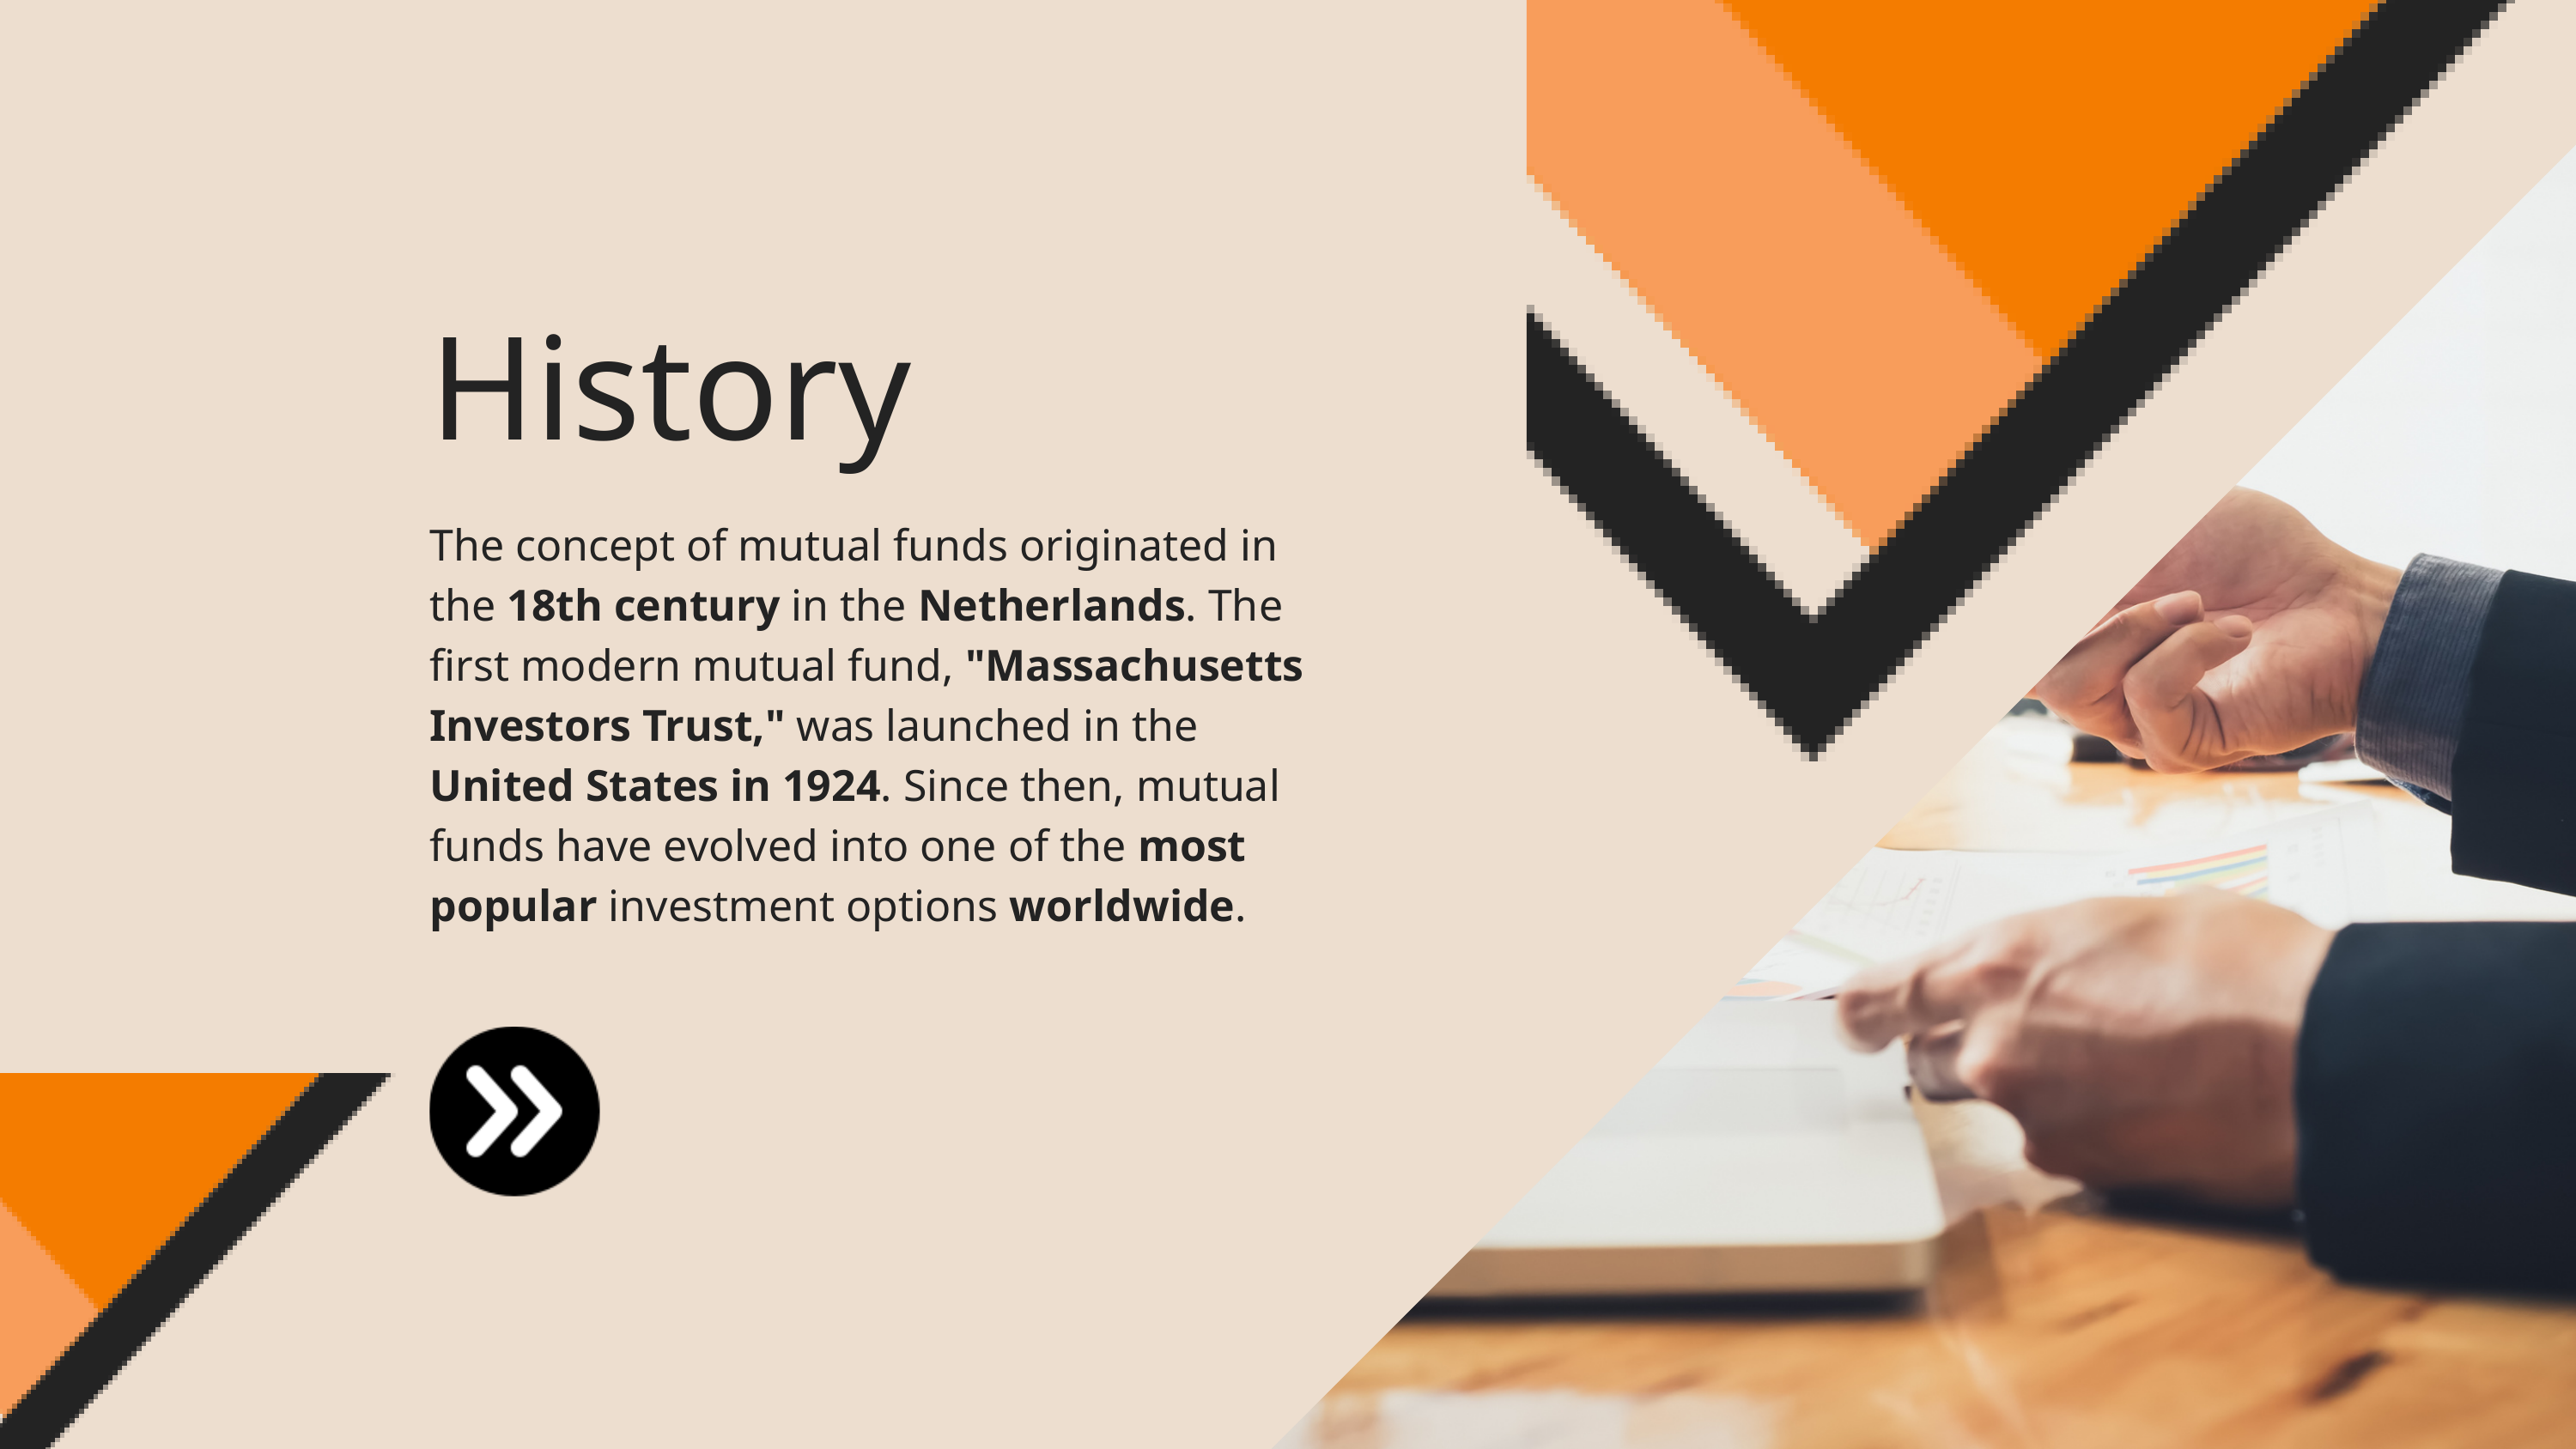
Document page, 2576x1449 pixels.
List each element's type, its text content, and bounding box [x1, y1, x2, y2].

text_box History [429, 311, 1169, 469]
text_box [429, 1027, 602, 1198]
text_box [1526, 0, 2576, 144]
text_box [1173, 144, 2576, 1449]
text_box The concept of mutual funds originated in the 18th century in the Netherlands. The first modern mutual fund, "Massachusetts Investors Trust," was launched in the United States in 1924. Since then, mutual funds have evolved into one of the most popular investment options worldwide. [429, 509, 1169, 931]
text_box [0, 1073, 396, 1449]
